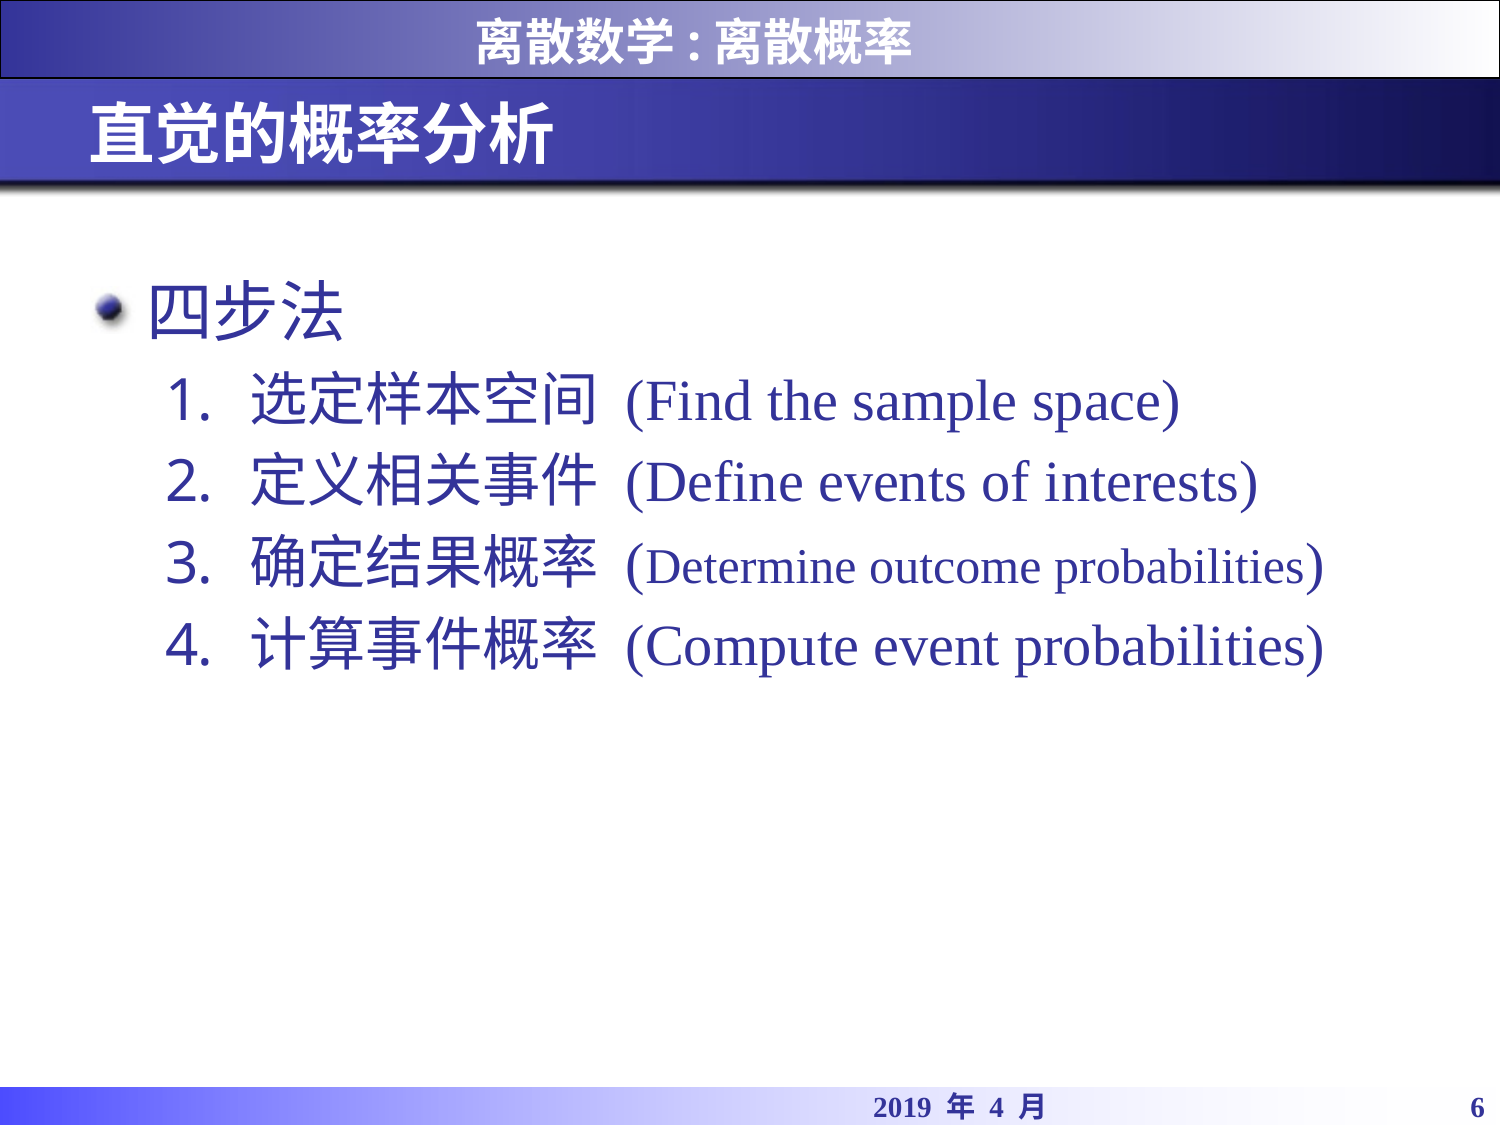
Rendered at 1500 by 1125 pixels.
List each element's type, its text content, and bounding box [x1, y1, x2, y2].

picture [90, 286, 137, 334]
picture [0, 79, 1500, 197]
list 四步法 选定样本空间 (Find the sample space) 定义相关事件 (Define events of interests) 确定结果概率 (Determine outcome probabilities) 计算事件概率 (Compute event probabilities) [75, 262, 1425, 1005]
title 直觉的概率分析 [73, 90, 1424, 173]
